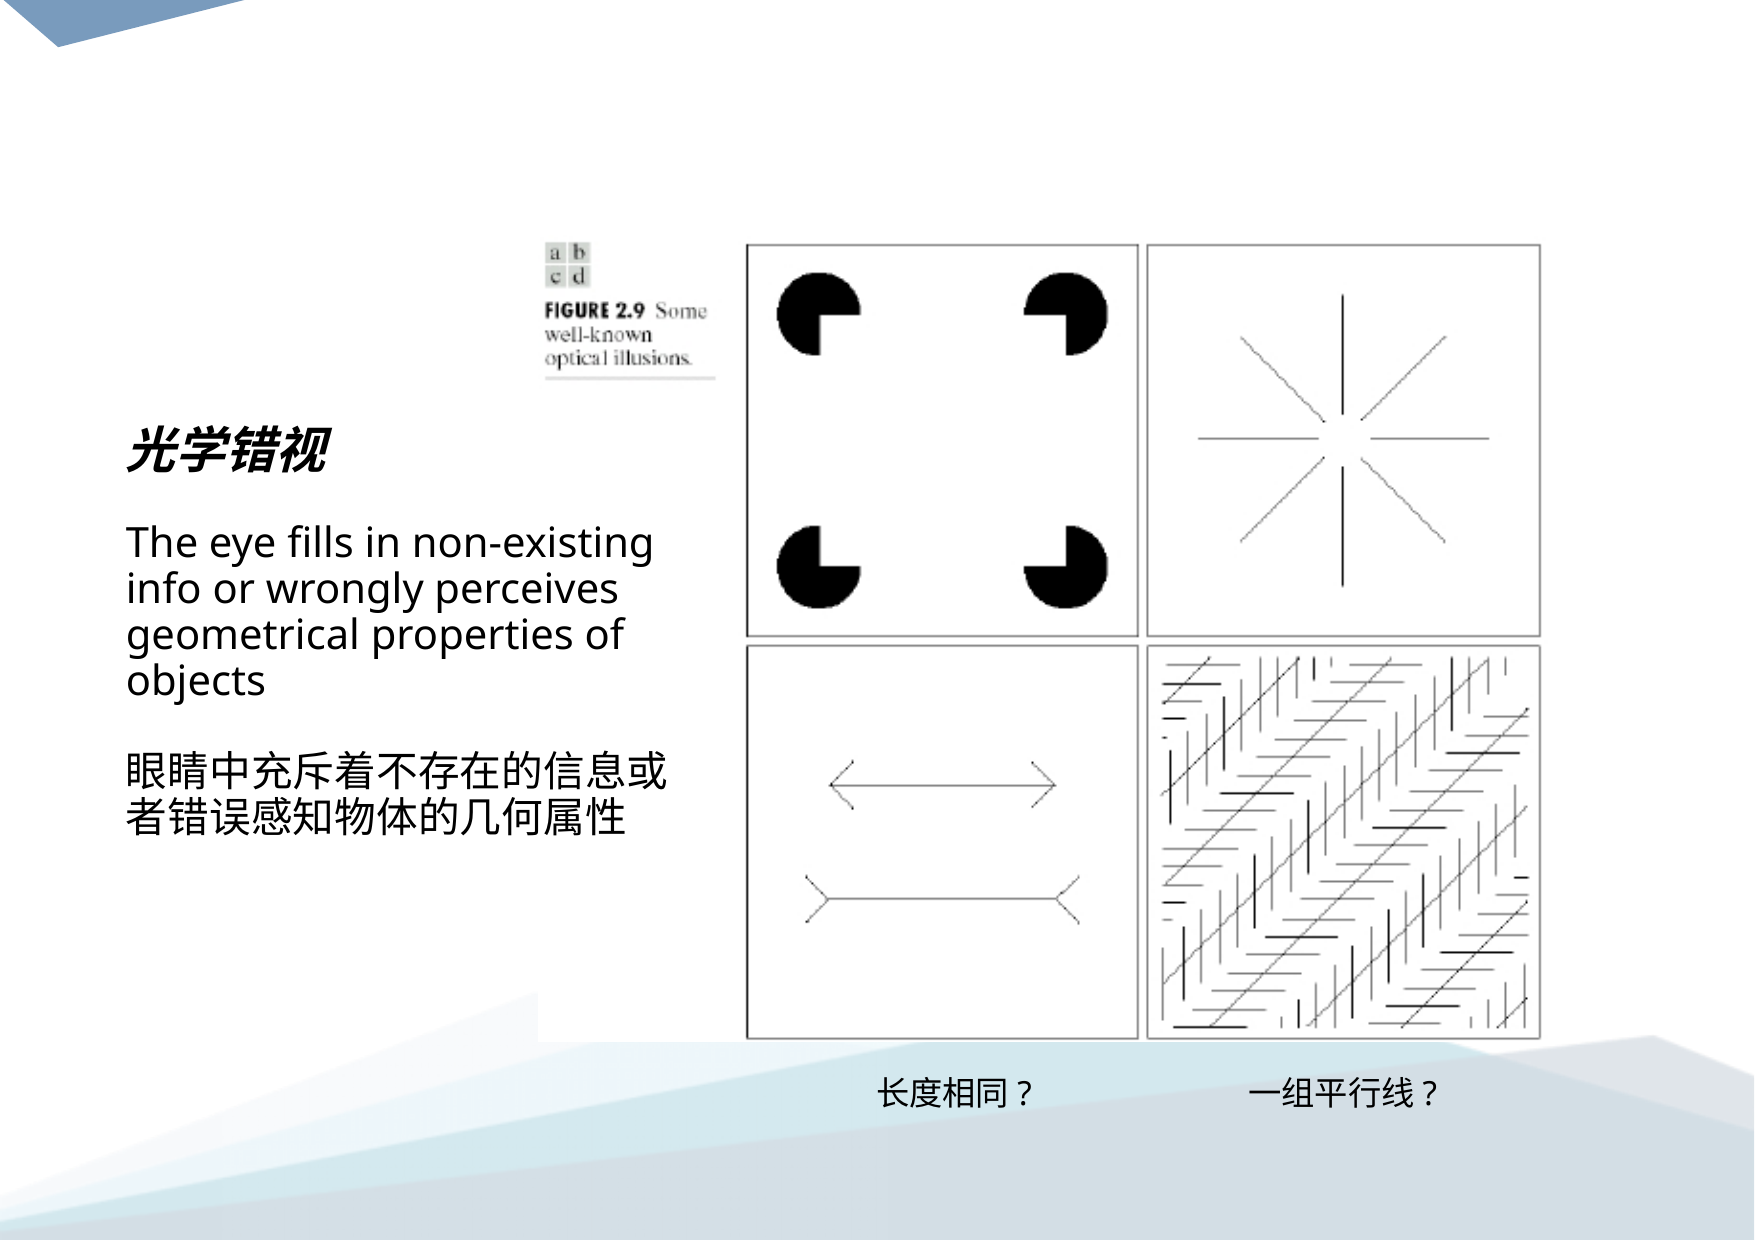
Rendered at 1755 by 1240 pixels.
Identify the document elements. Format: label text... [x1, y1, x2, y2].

text_box 光学错视 The eye fills in non-existing info or wrongly perceives geometrical properties of objects 眼睛中充斥着不存在的信息或者错误感知物体的几何属性 [111, 429, 538, 849]
text_box [3, 0, 245, 48]
picture [0, 235, 1755, 1240]
